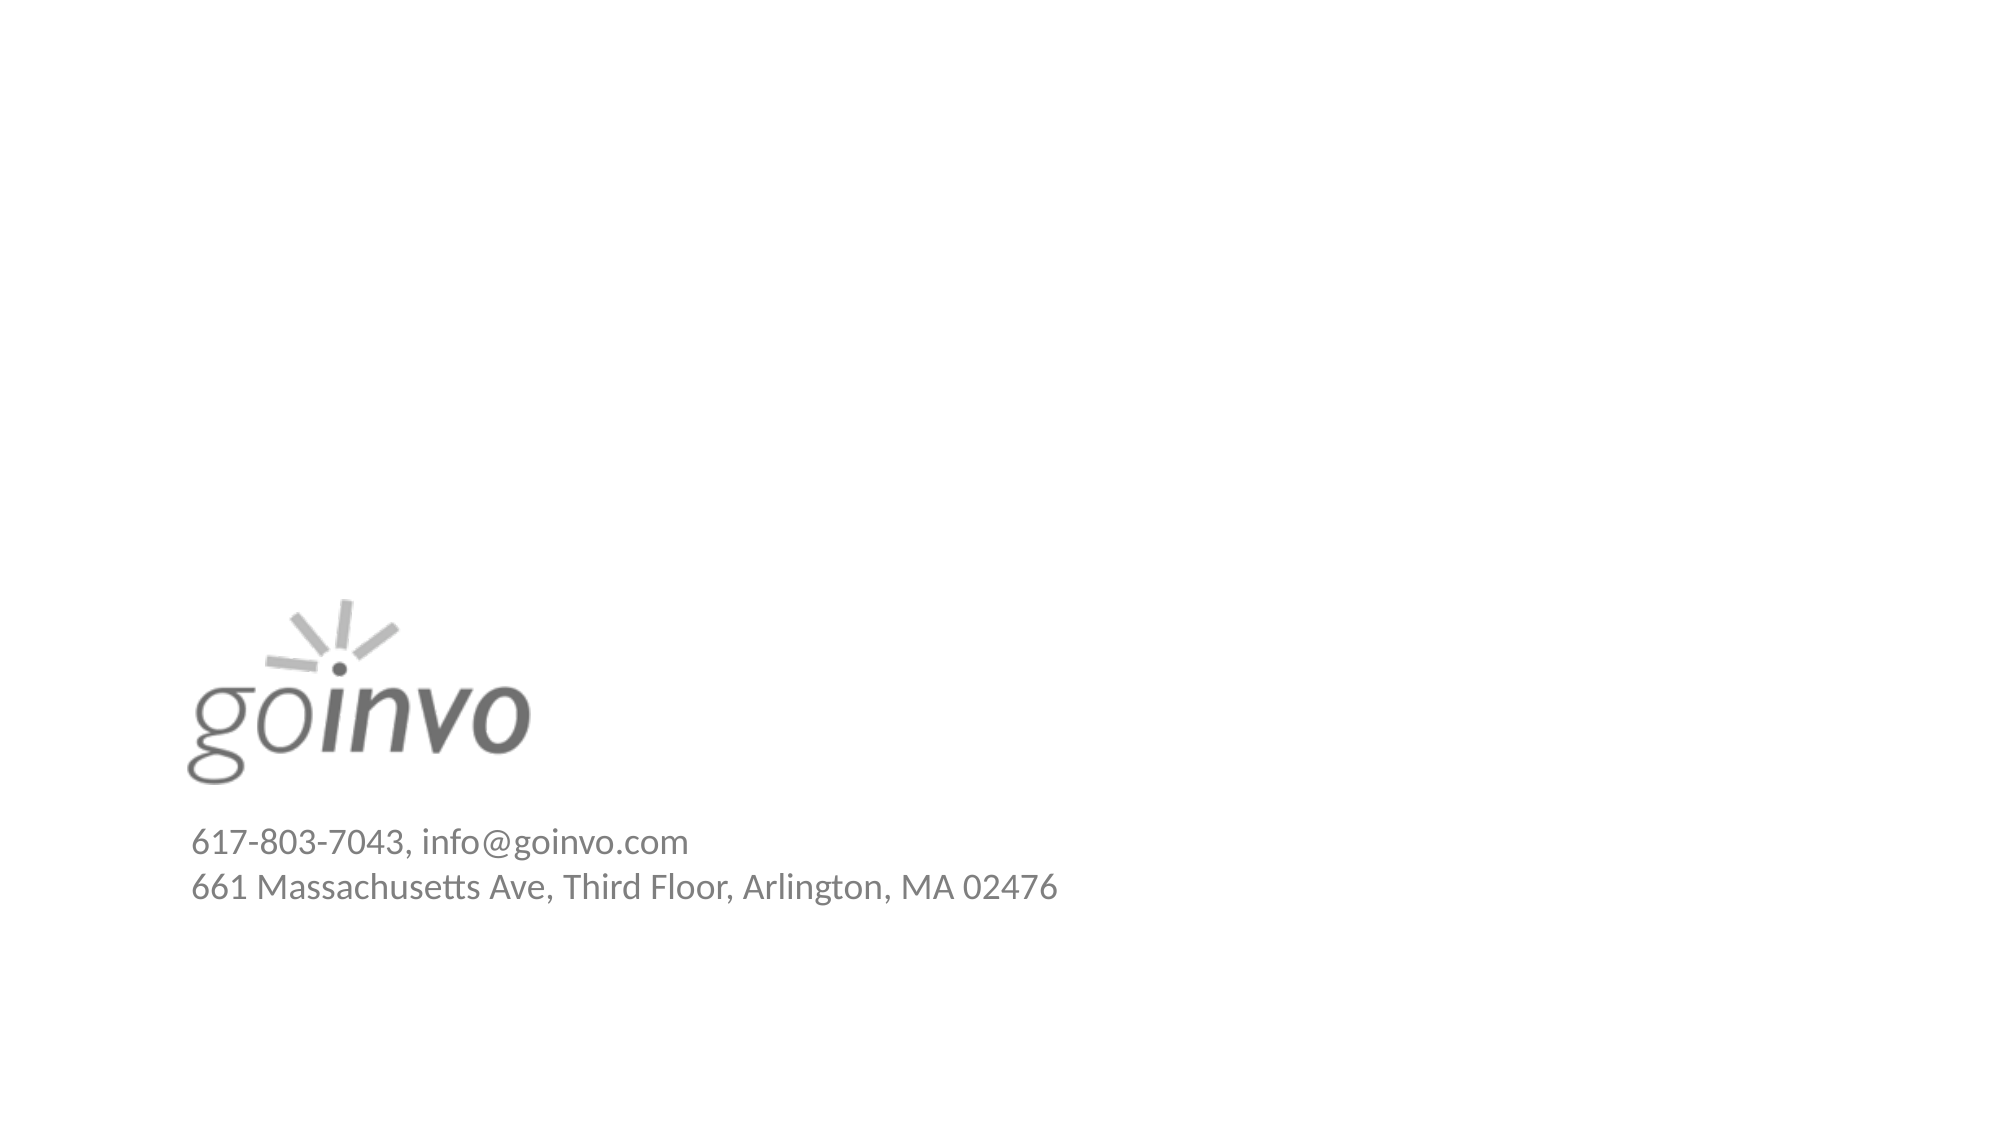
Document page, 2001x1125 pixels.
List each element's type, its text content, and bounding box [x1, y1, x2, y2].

picture [186, 598, 531, 785]
text_box 617-803-7043, info@goinvo.com 661 Massachusetts Ave, Third Floor, Arlington, MA 02476 [176, 809, 1100, 915]
